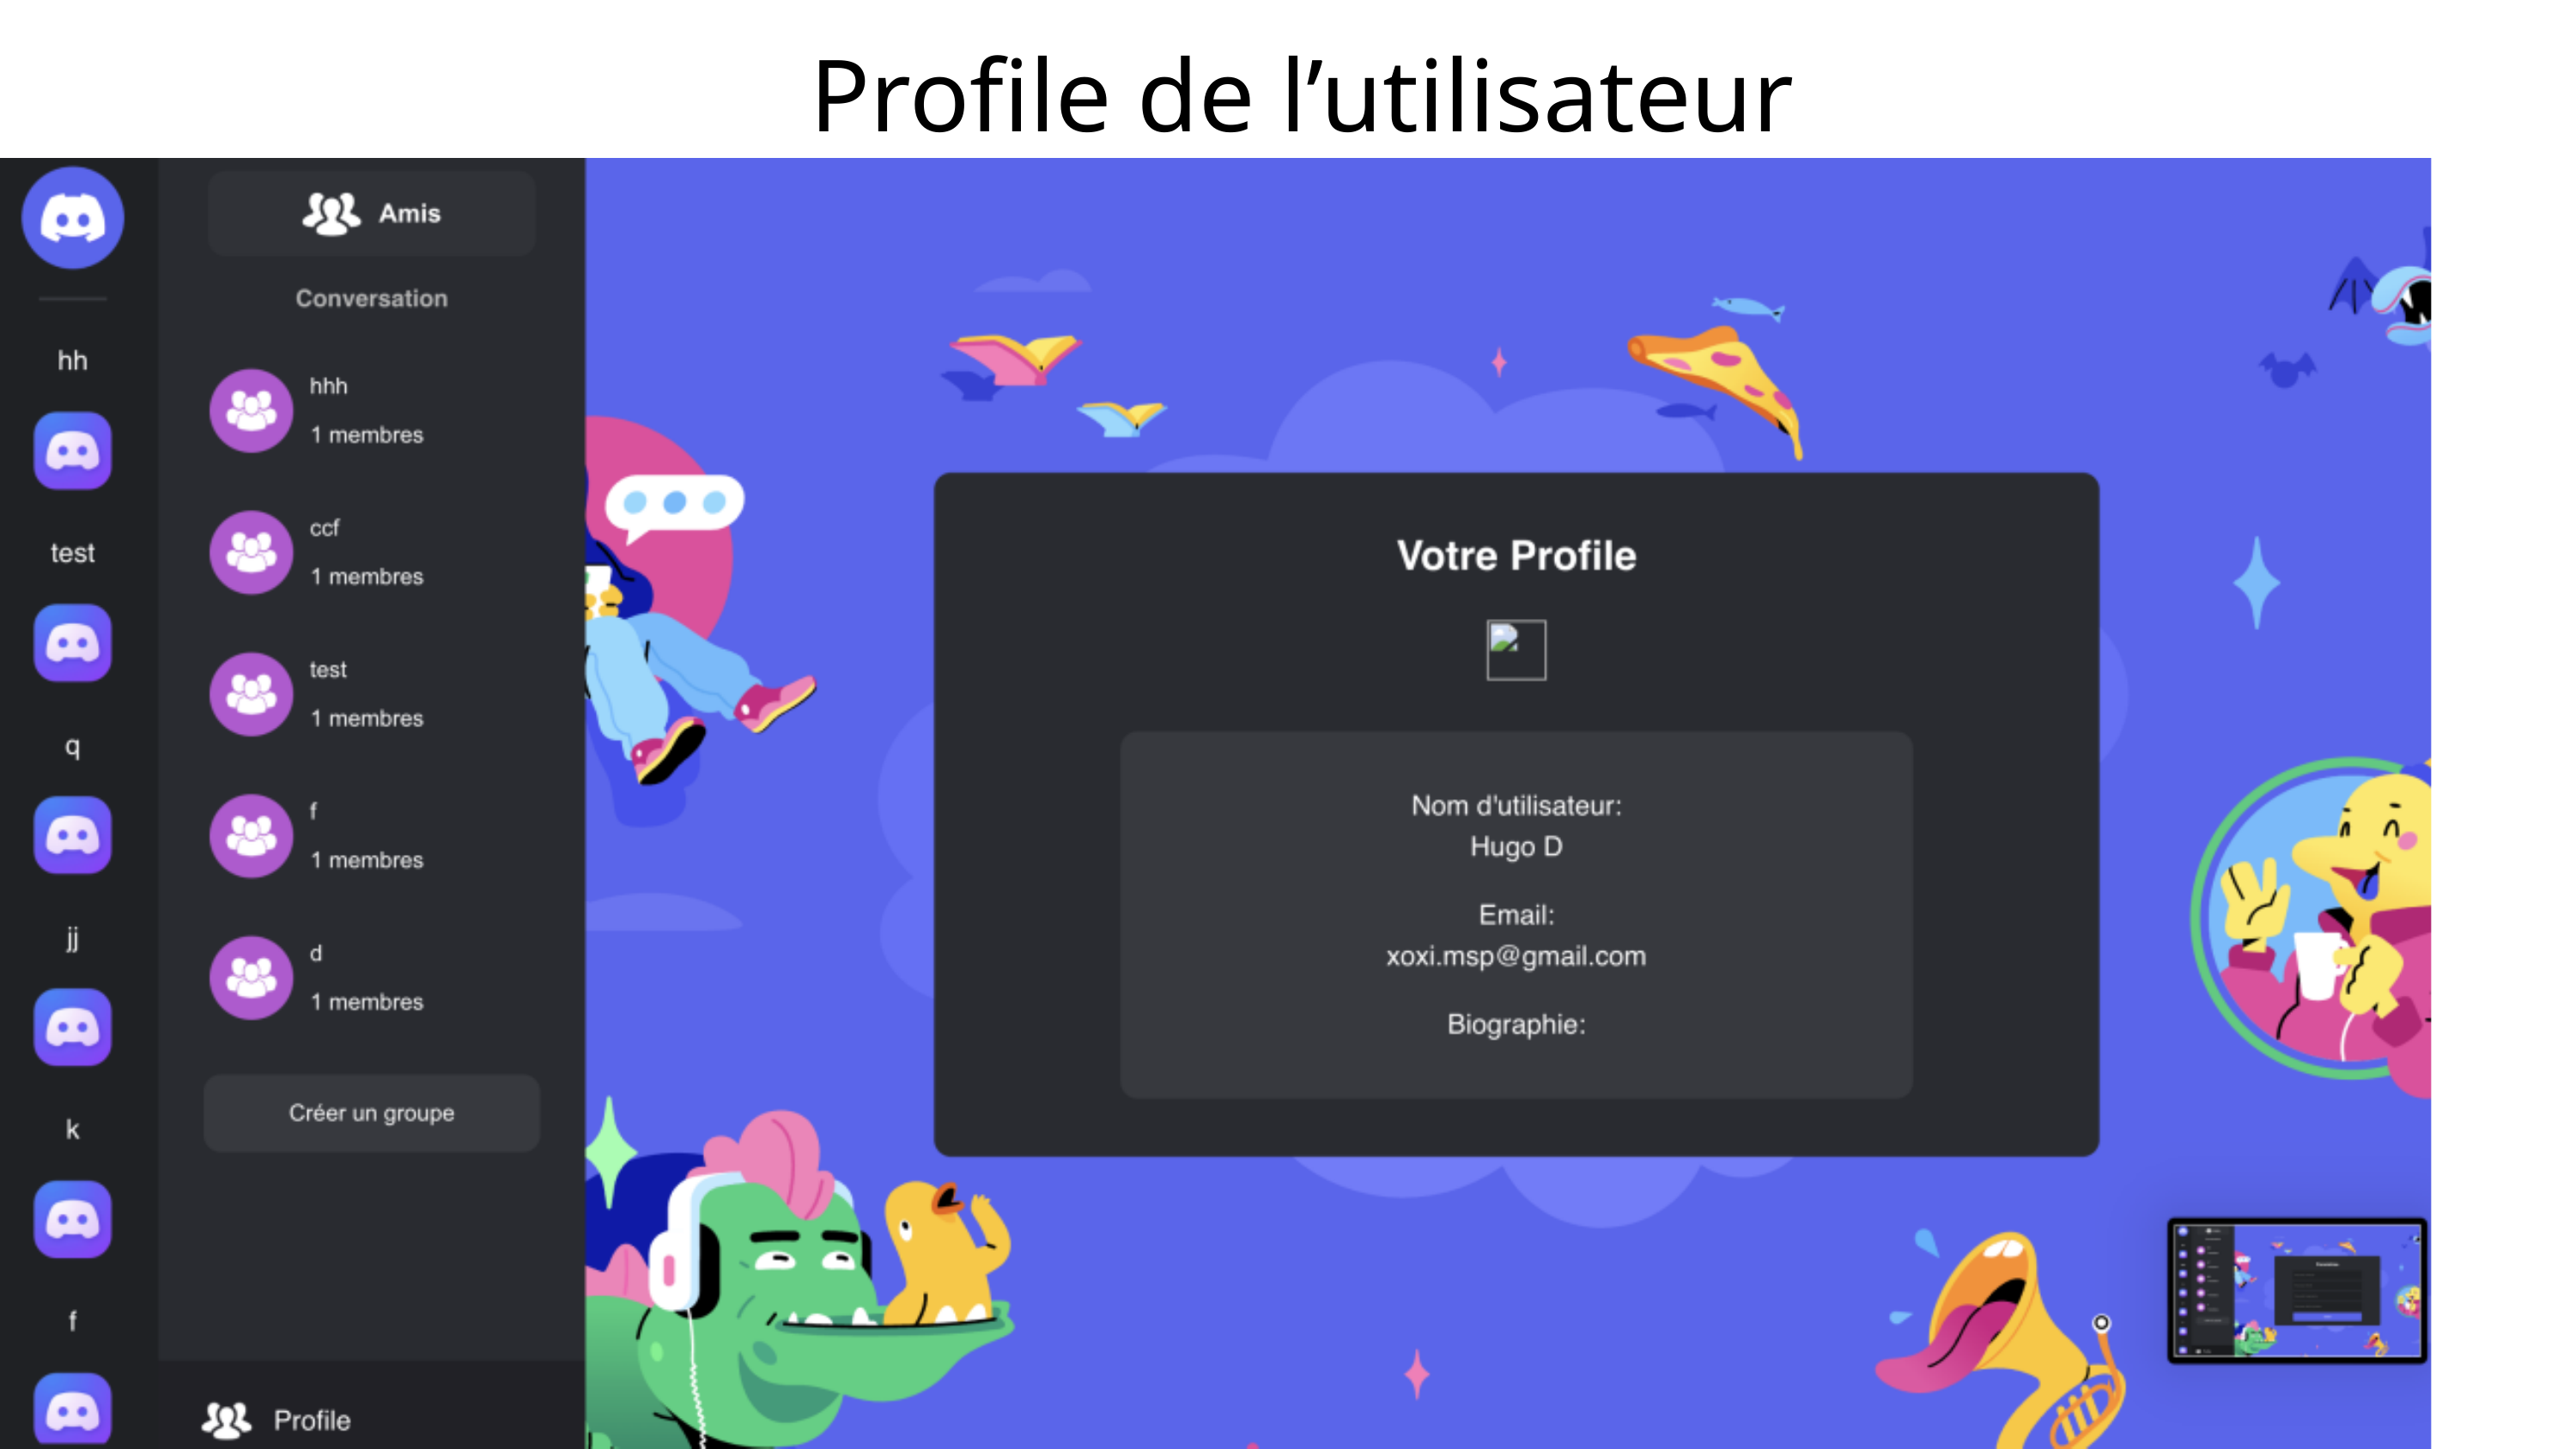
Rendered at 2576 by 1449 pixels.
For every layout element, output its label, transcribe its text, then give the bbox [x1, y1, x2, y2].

text_box Profile de l’utilisateur [769, 11, 1836, 152]
text_box [0, 158, 2432, 1449]
